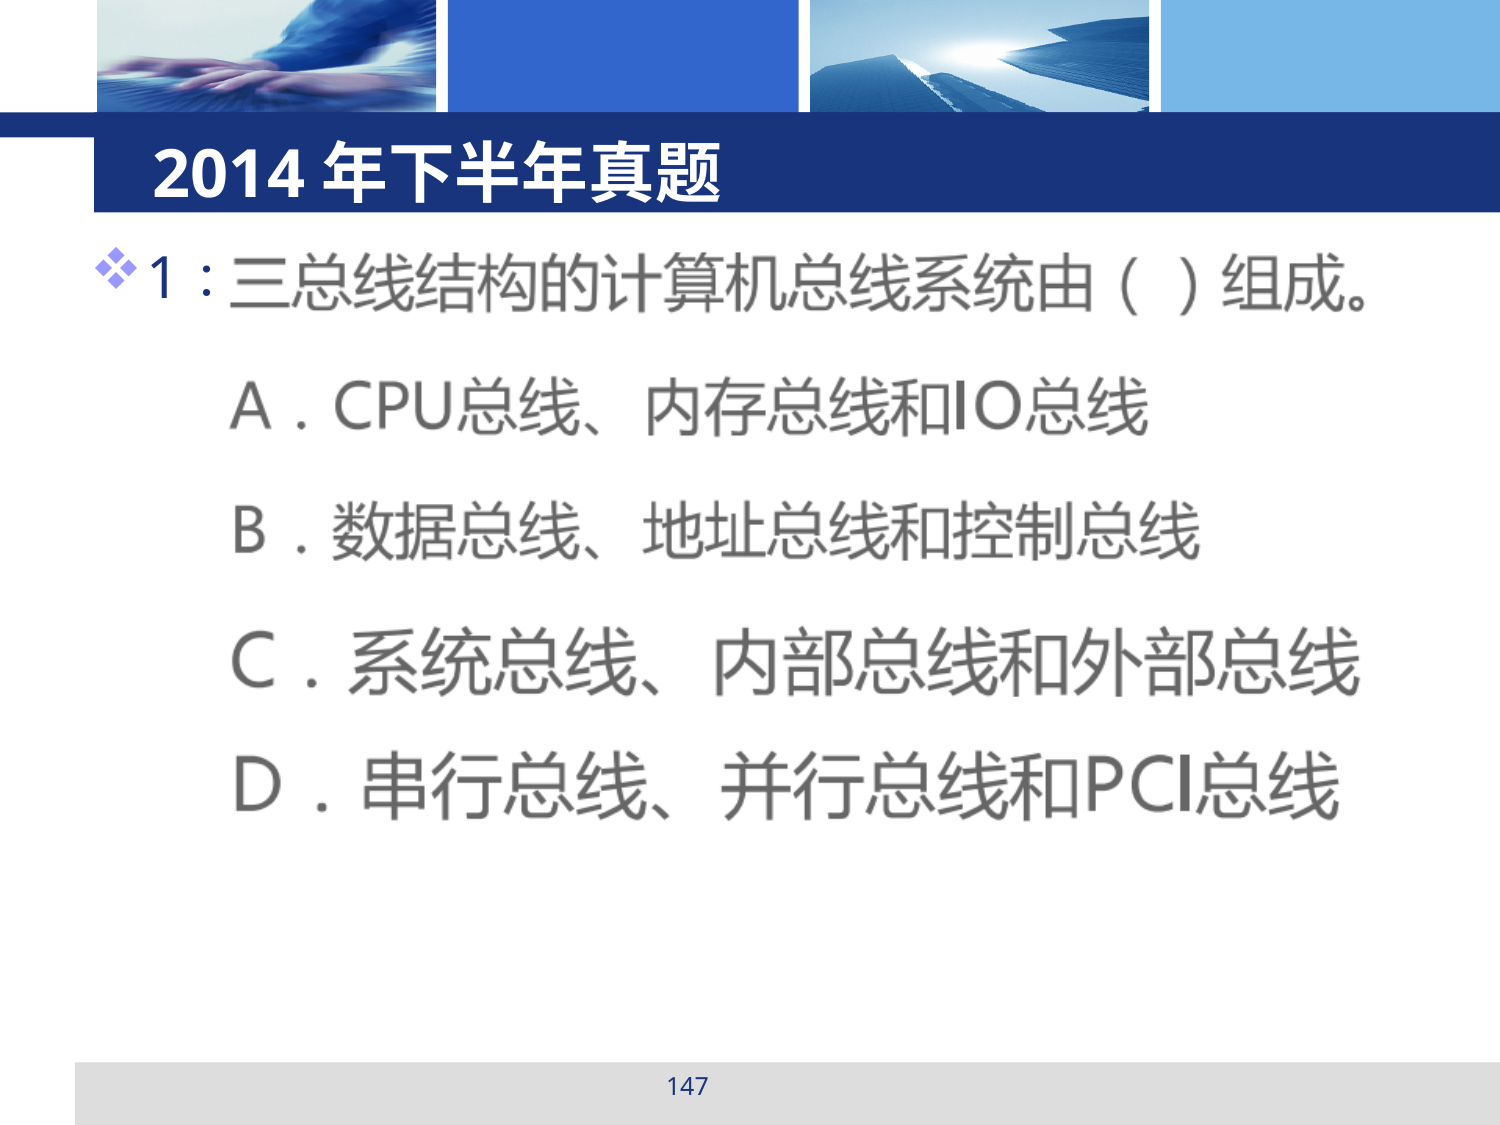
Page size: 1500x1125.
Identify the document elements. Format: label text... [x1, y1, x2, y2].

picture [212, 237, 1387, 841]
slide_number 147 [512, 1062, 863, 1116]
picture [810, 1, 1150, 112]
title 2014年下半年真题 [137, 125, 1488, 218]
list 1： [75, 232, 1425, 1034]
picture [97, 1, 437, 112]
